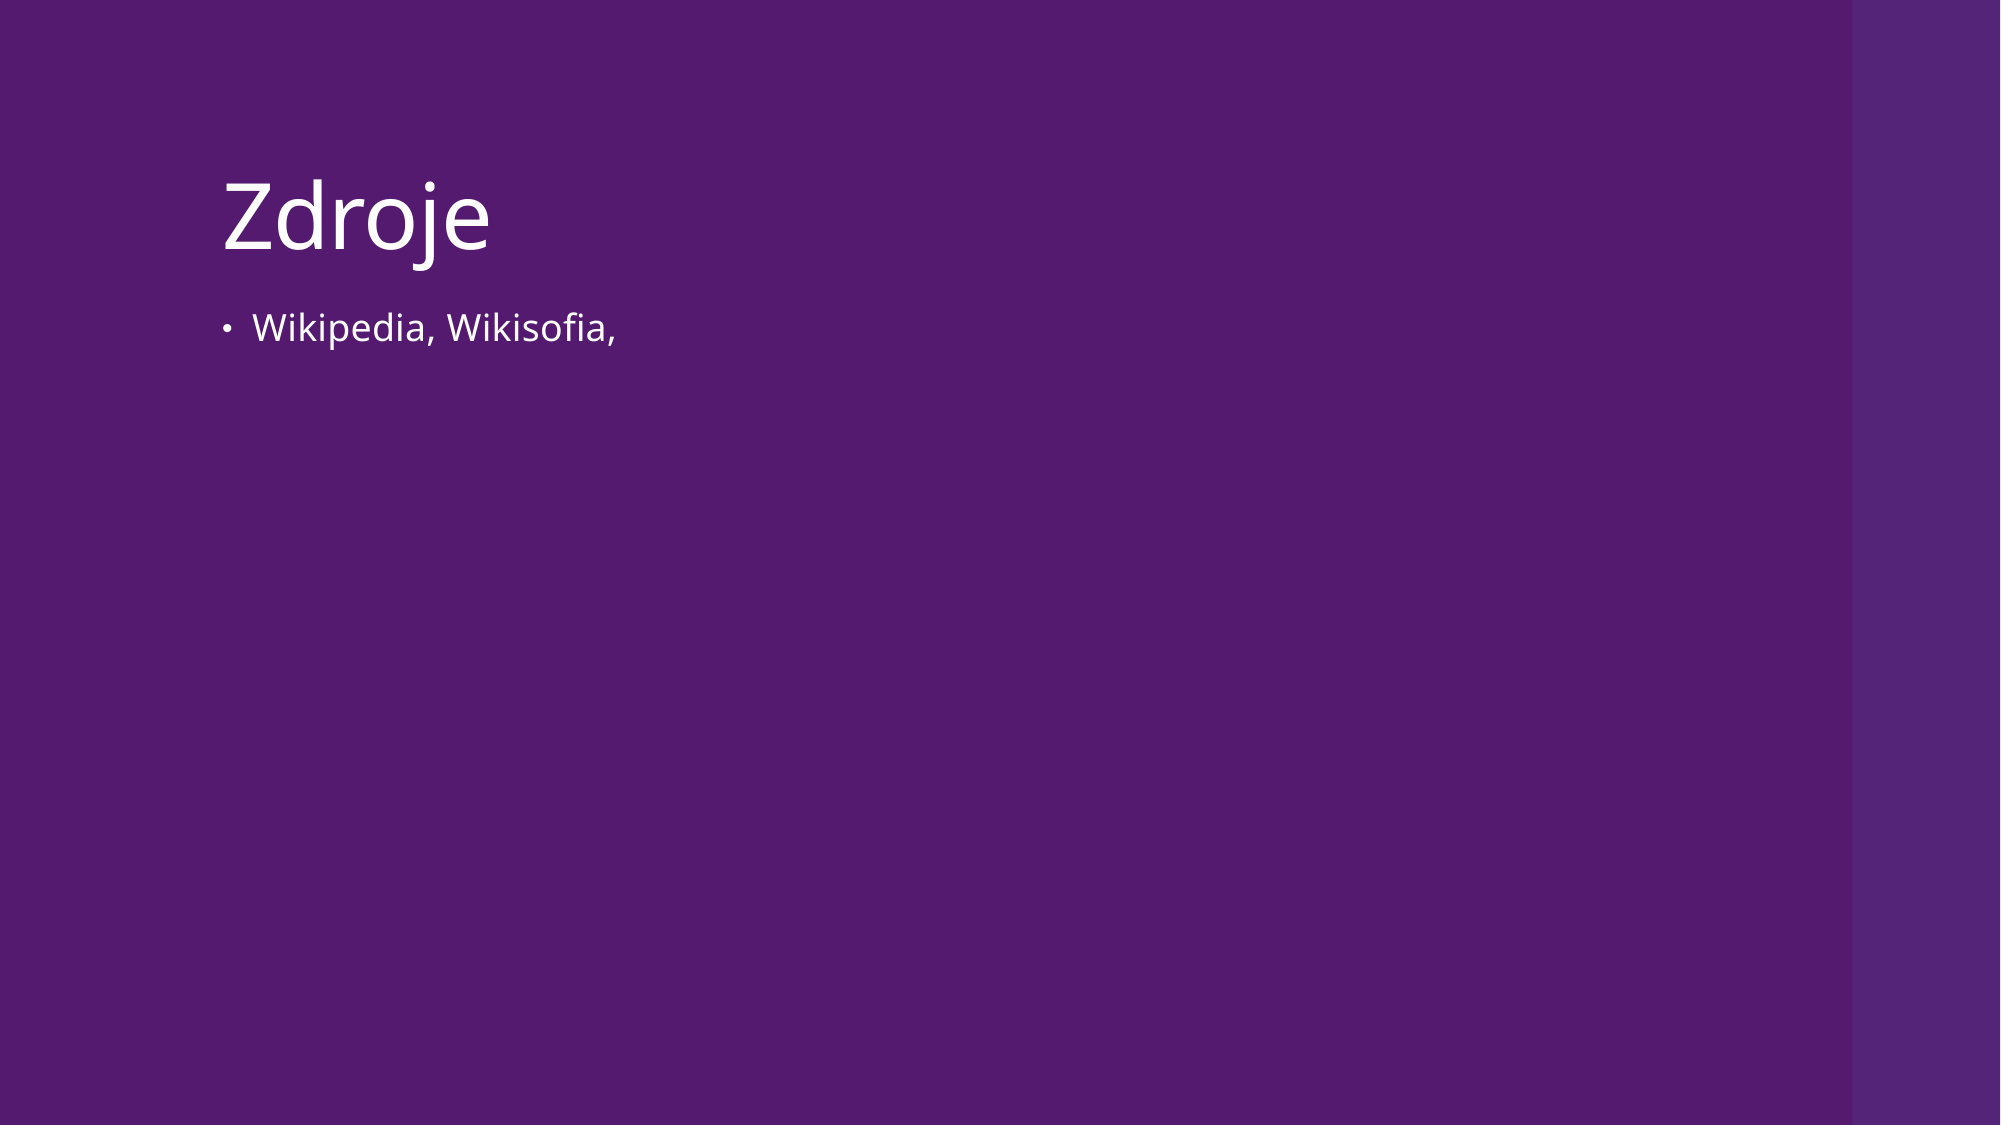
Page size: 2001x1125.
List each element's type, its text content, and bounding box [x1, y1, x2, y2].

list Wikipedia, Wikisofia, [206, 299, 1617, 1014]
title Zdroje [206, 60, 1797, 278]
